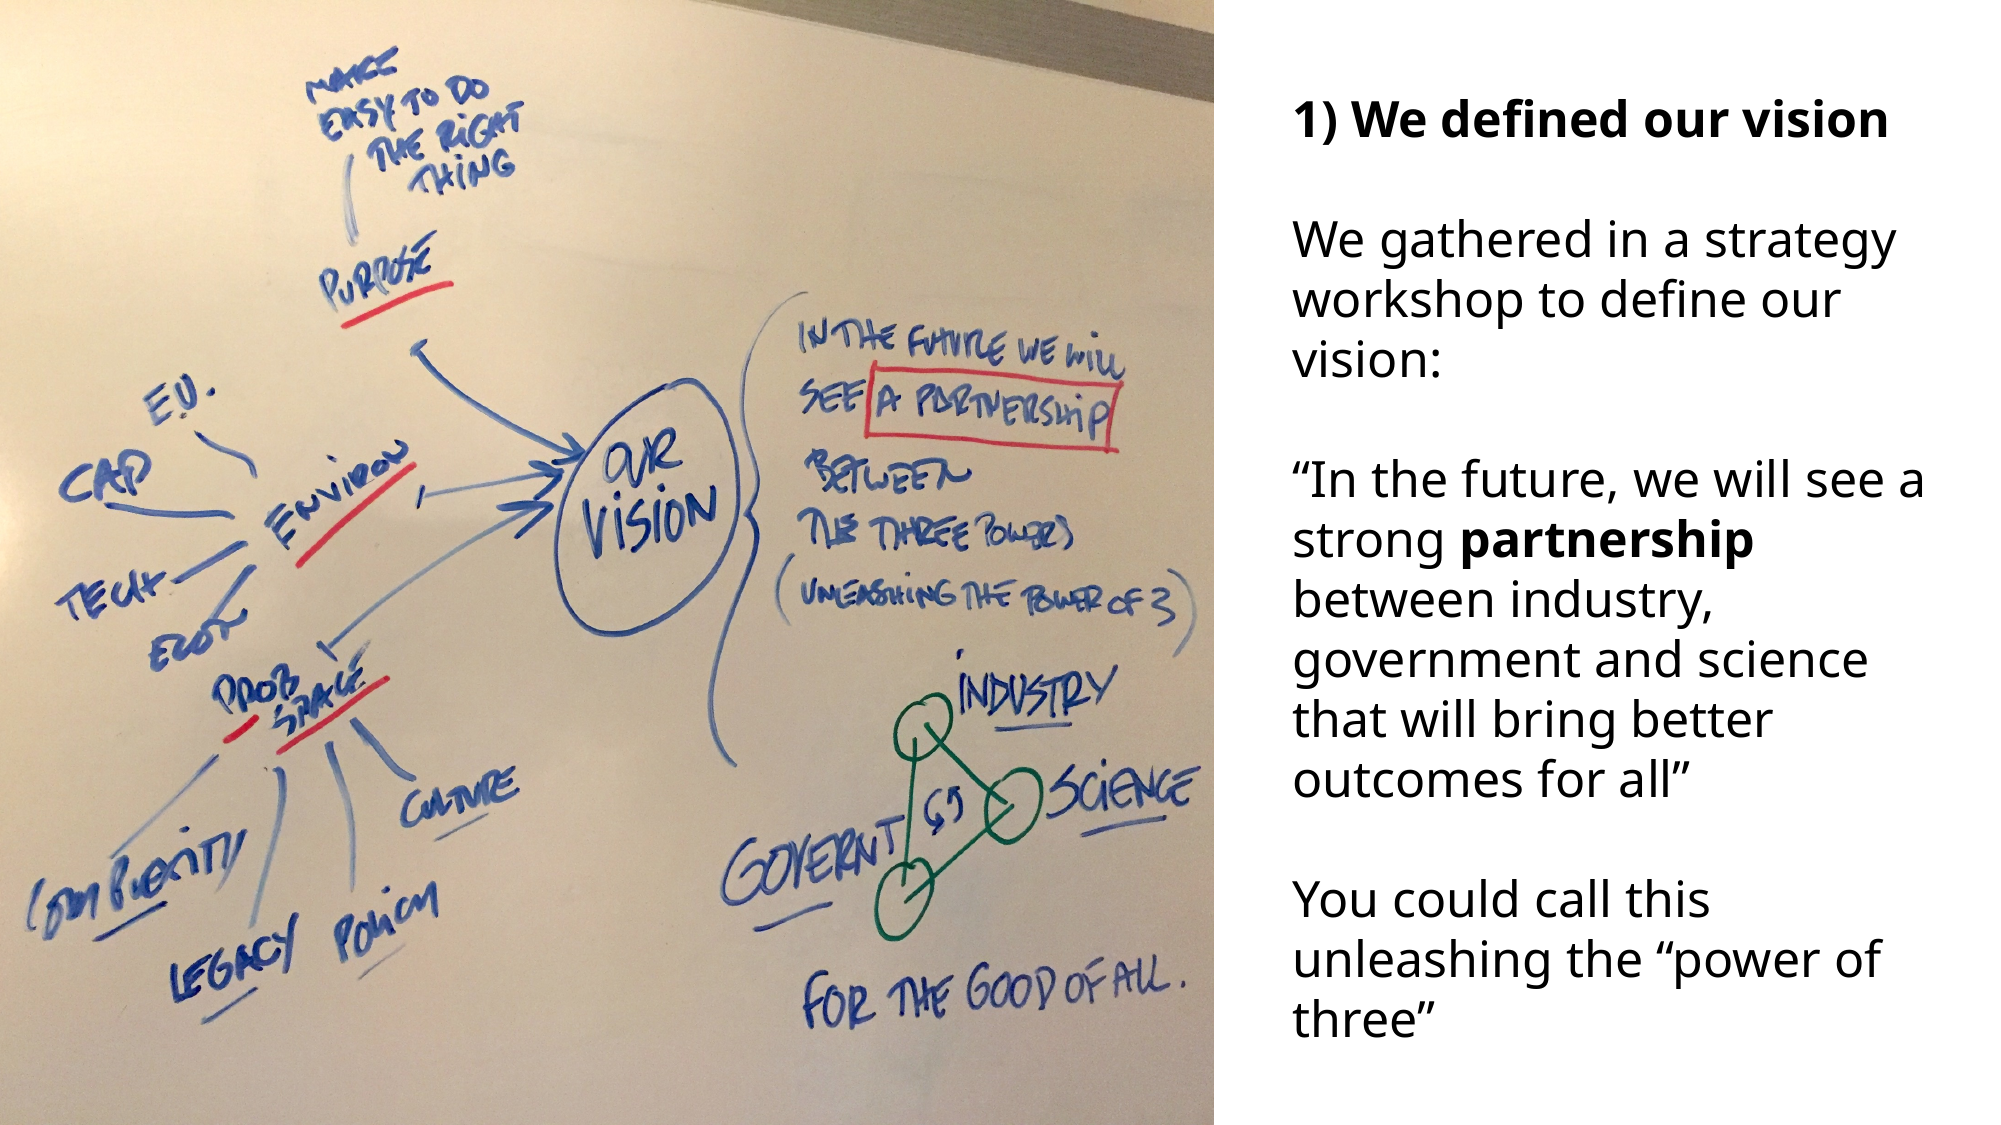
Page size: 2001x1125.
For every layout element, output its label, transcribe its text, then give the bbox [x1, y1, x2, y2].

picture [0, 0, 1214, 1125]
text_box 1) We defined our vision We gathered in a strategy workshop to define our vision: “In the future, we will see a strong partnership between industry, government and science that will bring better outcomes for all” You could call this unleashing the “power of three” [1277, 80, 1962, 1056]
